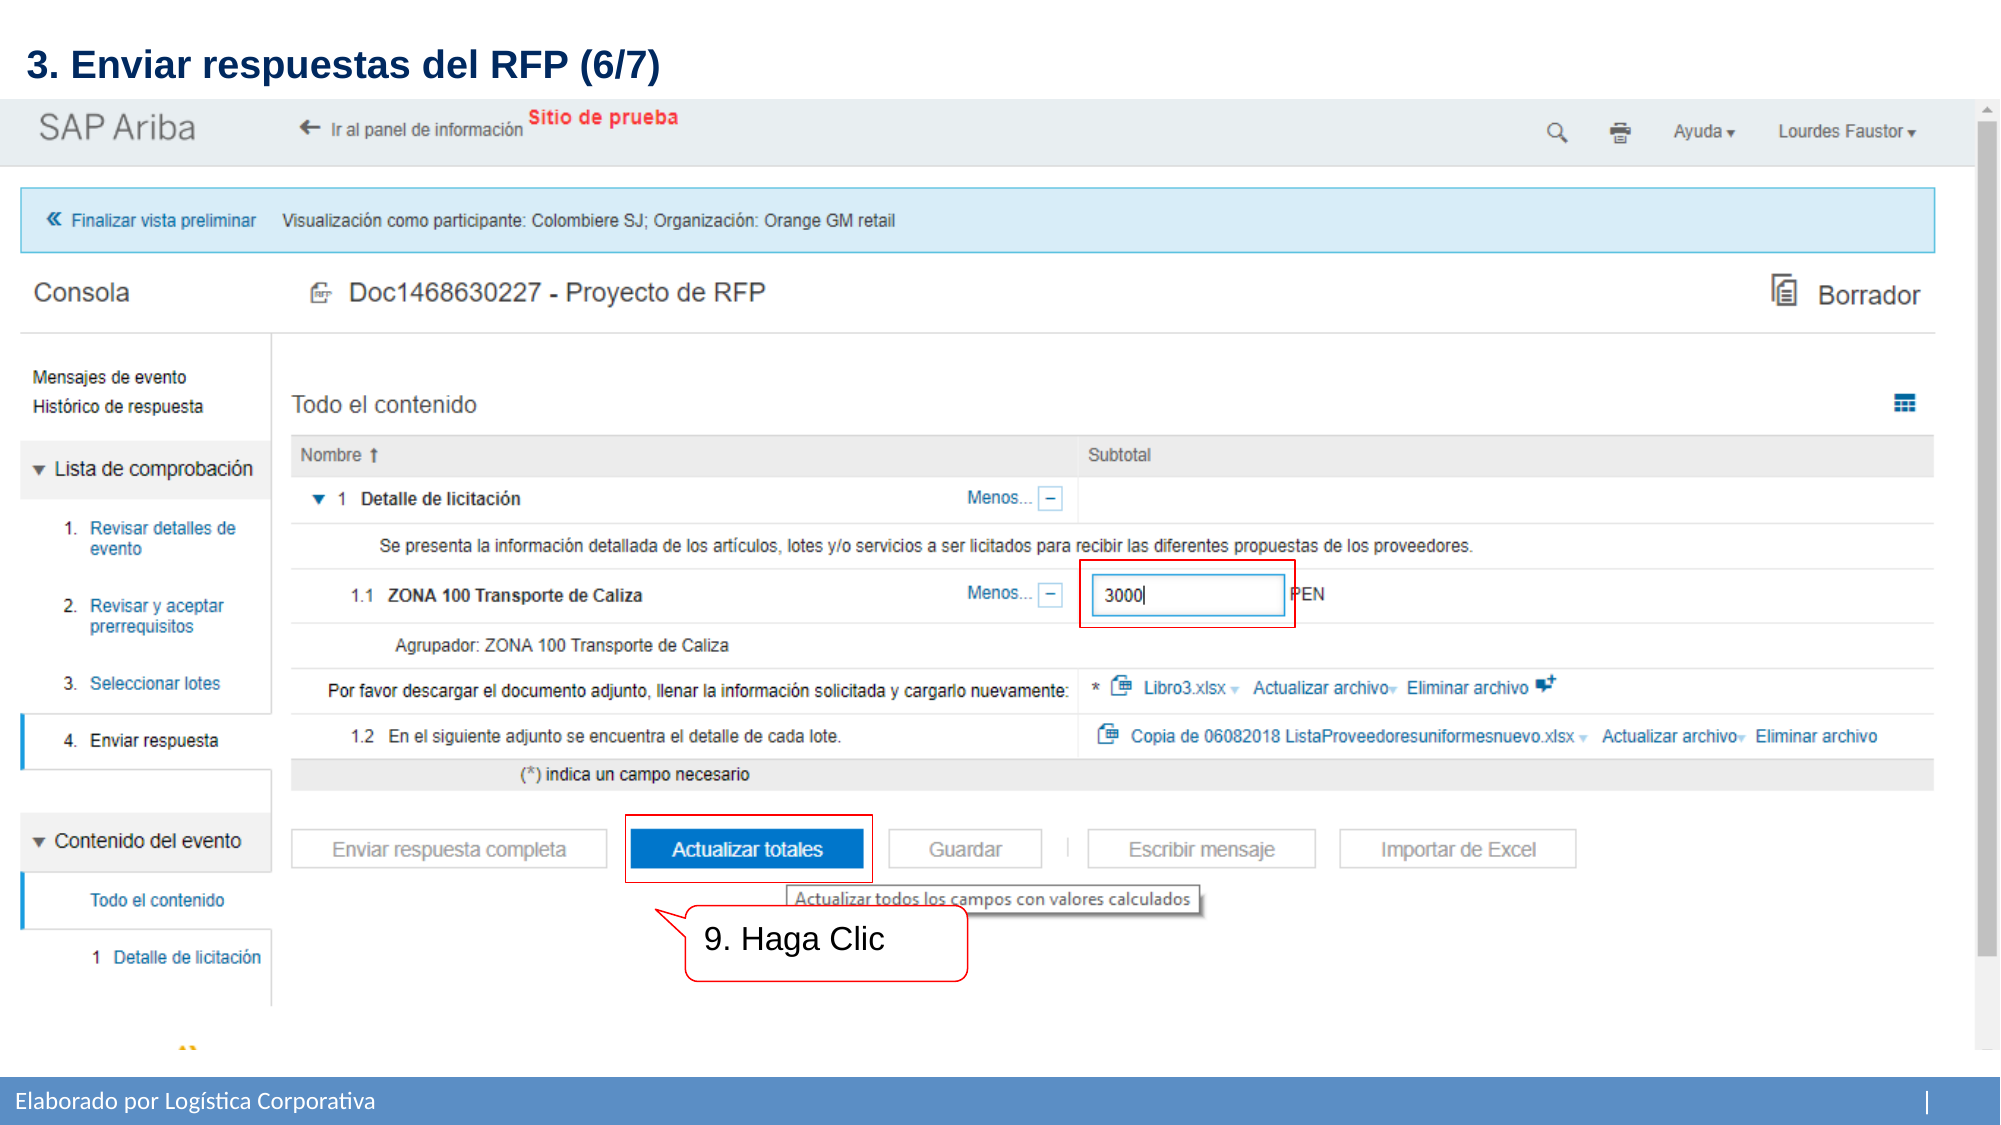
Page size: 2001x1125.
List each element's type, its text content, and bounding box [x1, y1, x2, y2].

title 3. Enviar respuestas del RFP (6/7) [26, 38, 1951, 87]
picture [0, 99, 2000, 1051]
